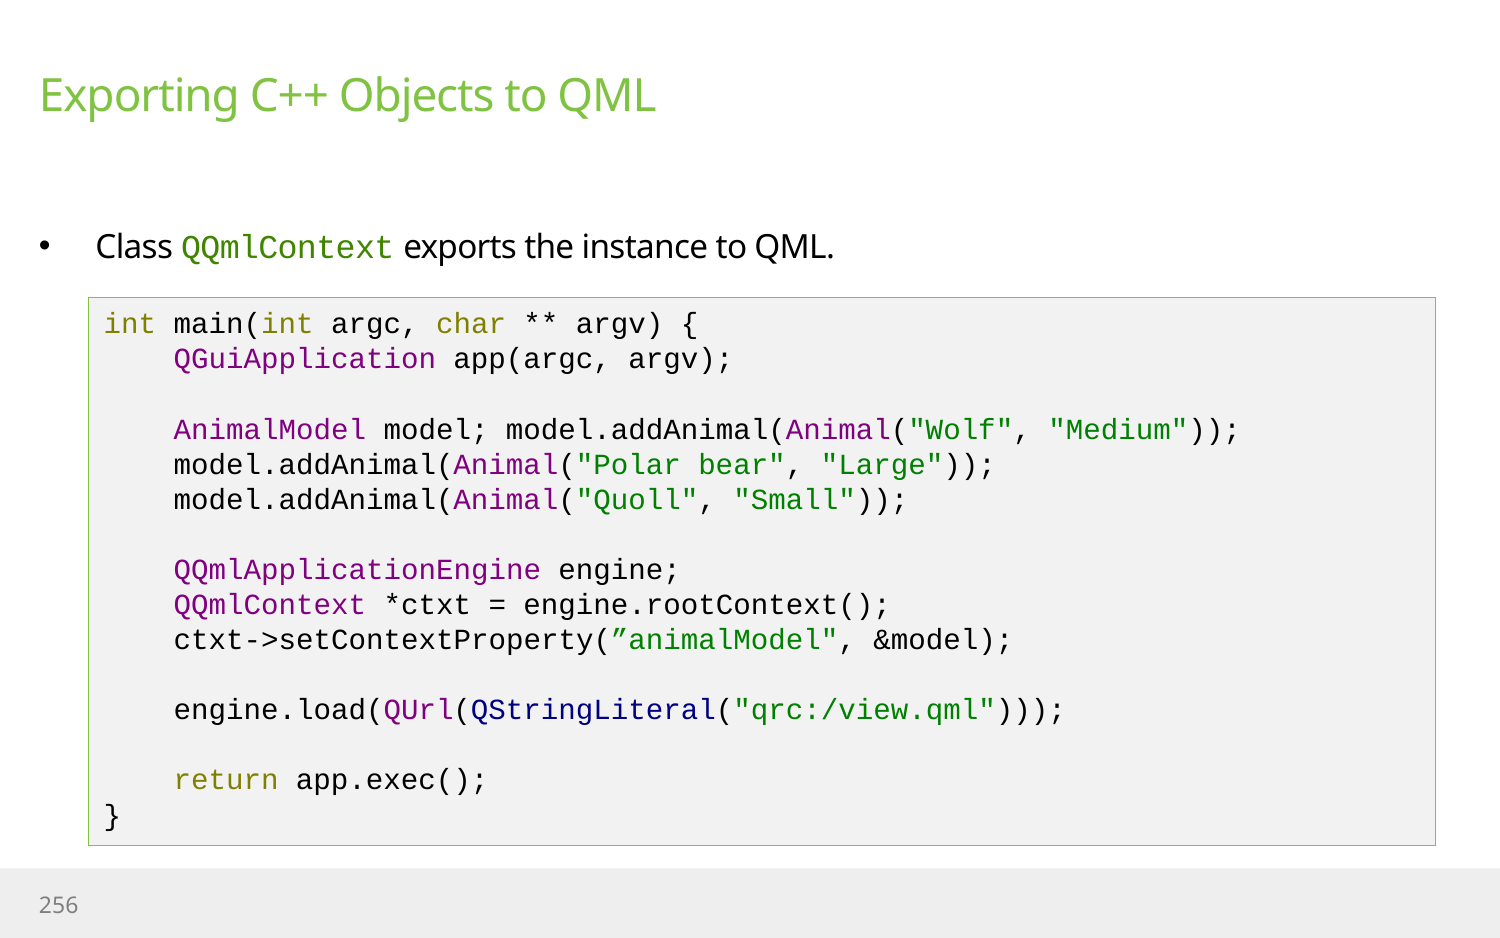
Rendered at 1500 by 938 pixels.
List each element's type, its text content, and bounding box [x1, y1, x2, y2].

slide_number 256 [39, 892, 410, 921]
list Class QQmlContext exports the instance to QML. [39, 224, 1272, 846]
title Exporting C++ Objects to QML [39, 66, 1052, 196]
text_box int main(int argc, char ** argv) { QGuiApplication app(argc, argv); AnimalModel model; model.addAnimal(Animal("Wolf", "Medium")); model.addAnimal(Animal("Polar bear", "Large")); model.addAnimal(Animal("Quoll", "Small")); QQmlApplicationEngine engine; QQmlContext *ctxt = engine.rootContext(); ctxt->setContextProperty(”animalModel", &model); engine.load(QUrl(QStringLiteral("qrc:/view.qml"))); return app.exec(); } [88, 297, 1436, 846]
